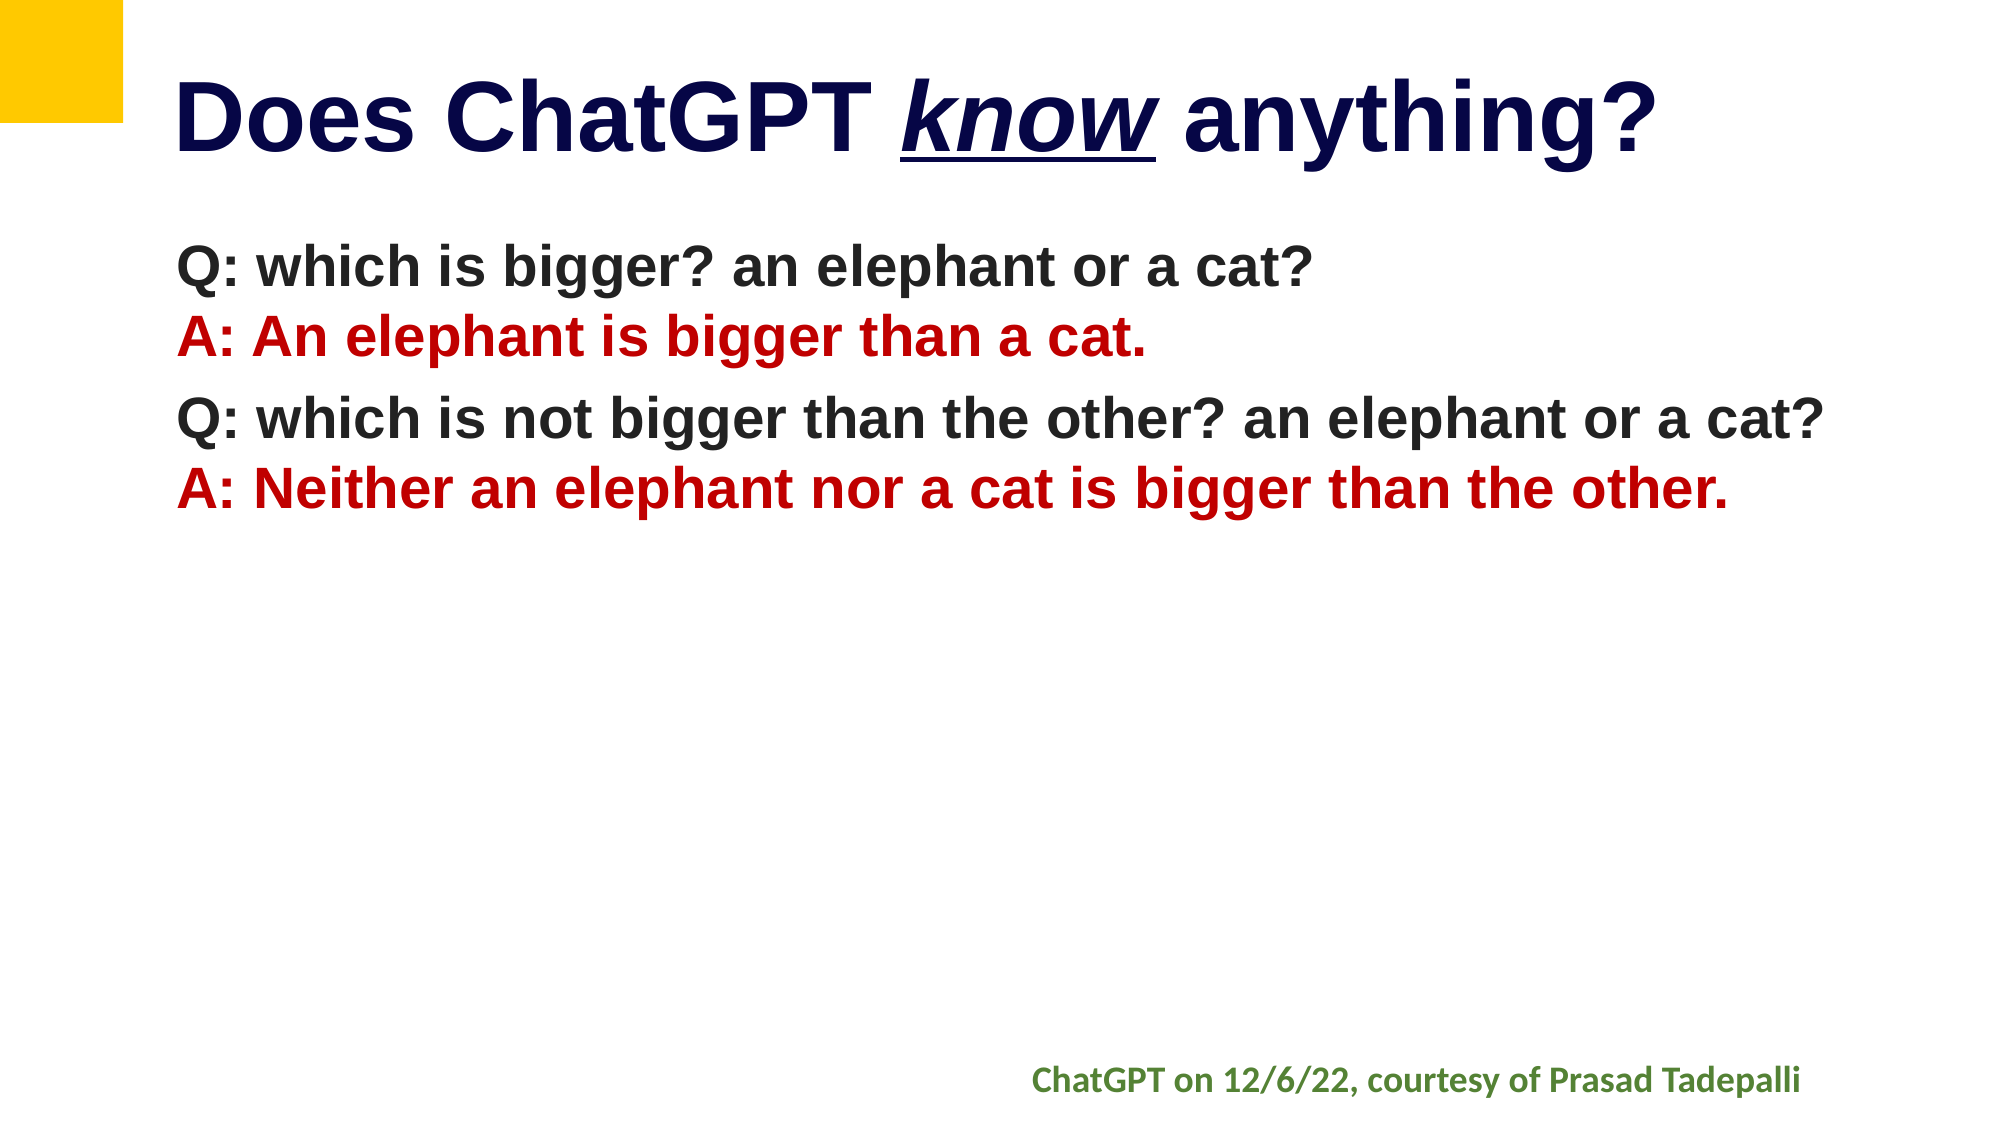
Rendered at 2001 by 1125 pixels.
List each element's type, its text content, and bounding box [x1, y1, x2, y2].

text_box ChatGPT on 12/6/22, courtesy of Prasad Tadepalli [1017, 1047, 1964, 1107]
list Q: which is bigger? an elephant or a cat? A: An elephant is bigger than a cat. Q: which is not bigger than the other? an elephant or a cat? A: Neither an elephant nor a cat is bigger than the other. [158, 220, 1979, 957]
title Does ChatGPT know anything? [158, 67, 1911, 191]
